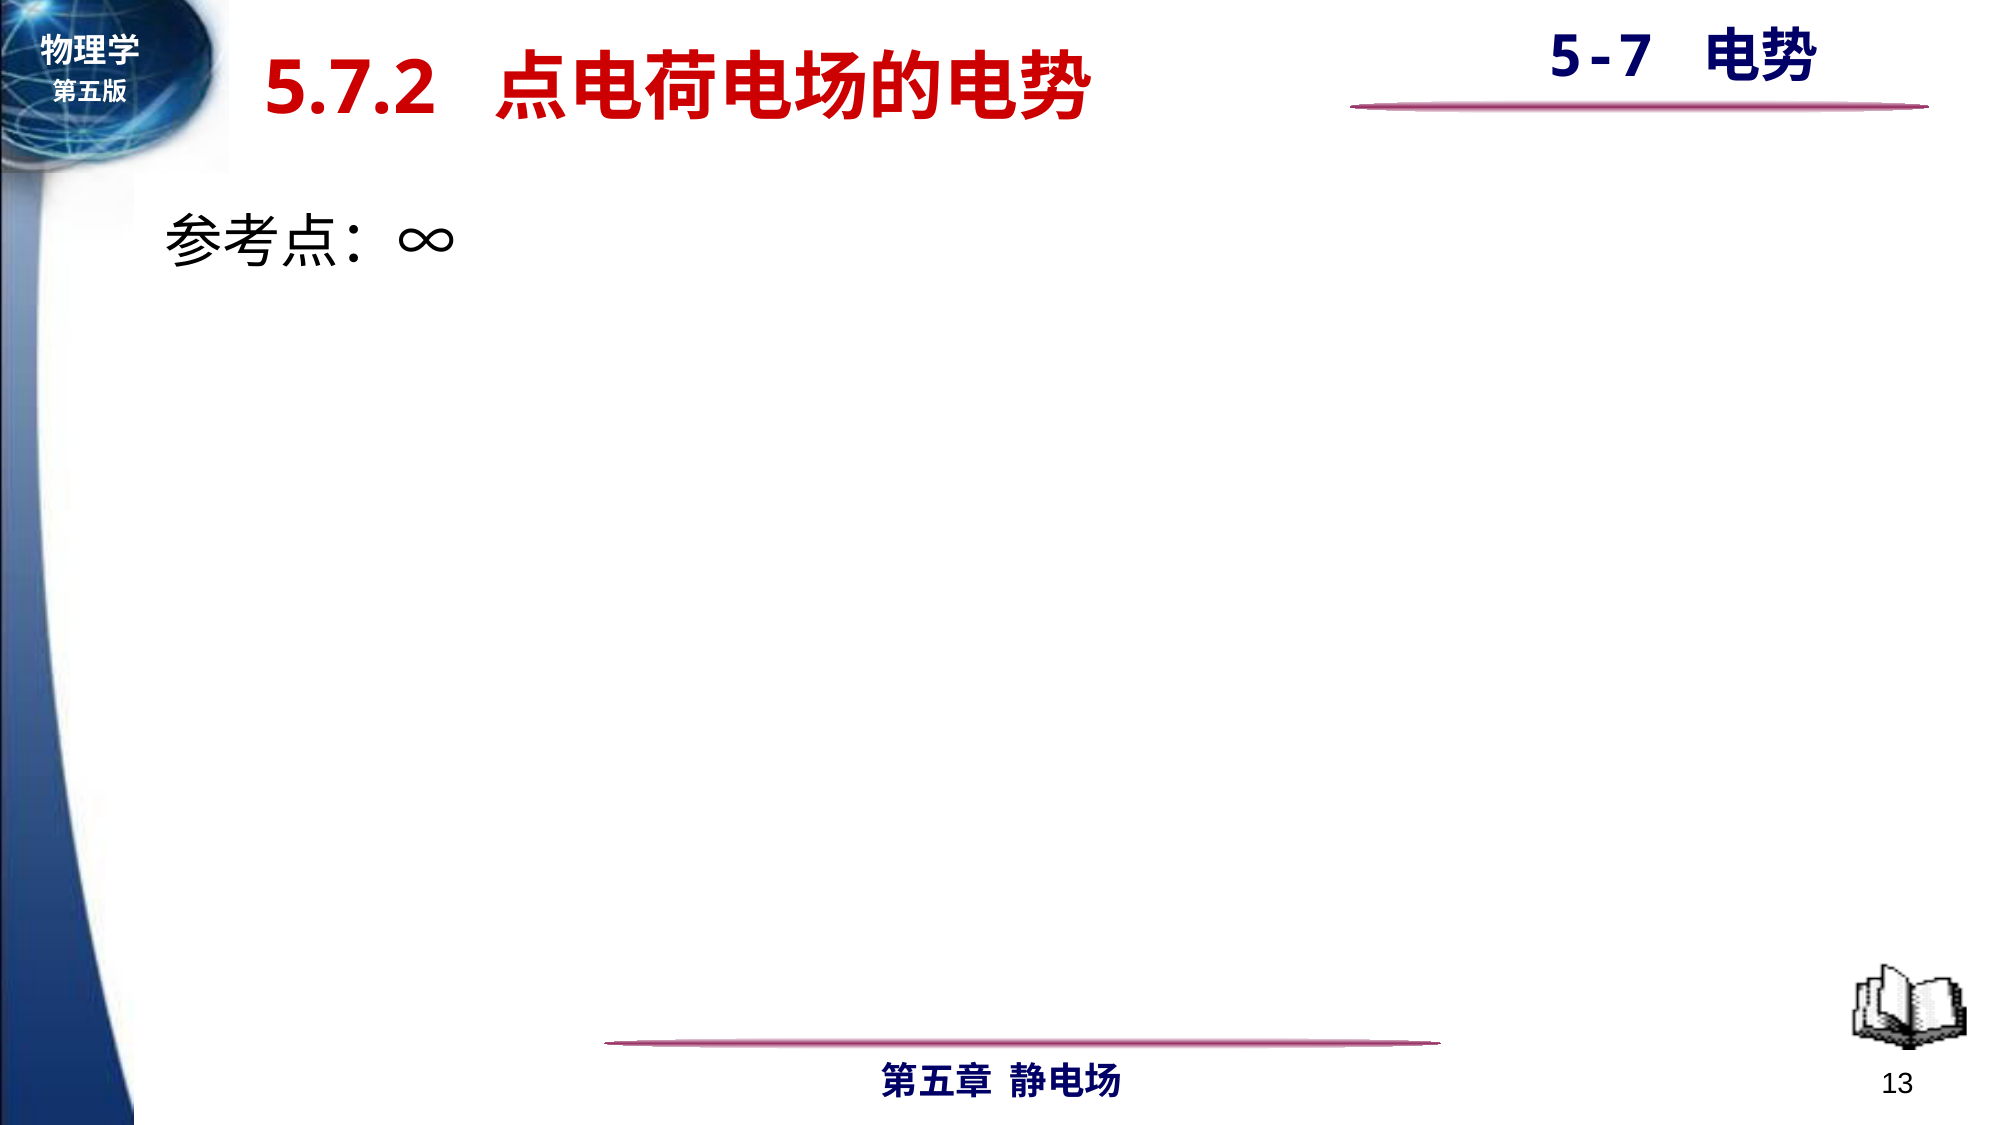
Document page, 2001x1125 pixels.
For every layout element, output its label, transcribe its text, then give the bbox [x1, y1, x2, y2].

text_box 5.7.2 点电荷电场的电势 [249, 31, 1175, 137]
slide_number 13 [1462, 1056, 1929, 1125]
picture [1850, 962, 1967, 1050]
picture [0, 0, 229, 1125]
text_box 参考点：∞ [149, 196, 516, 281]
